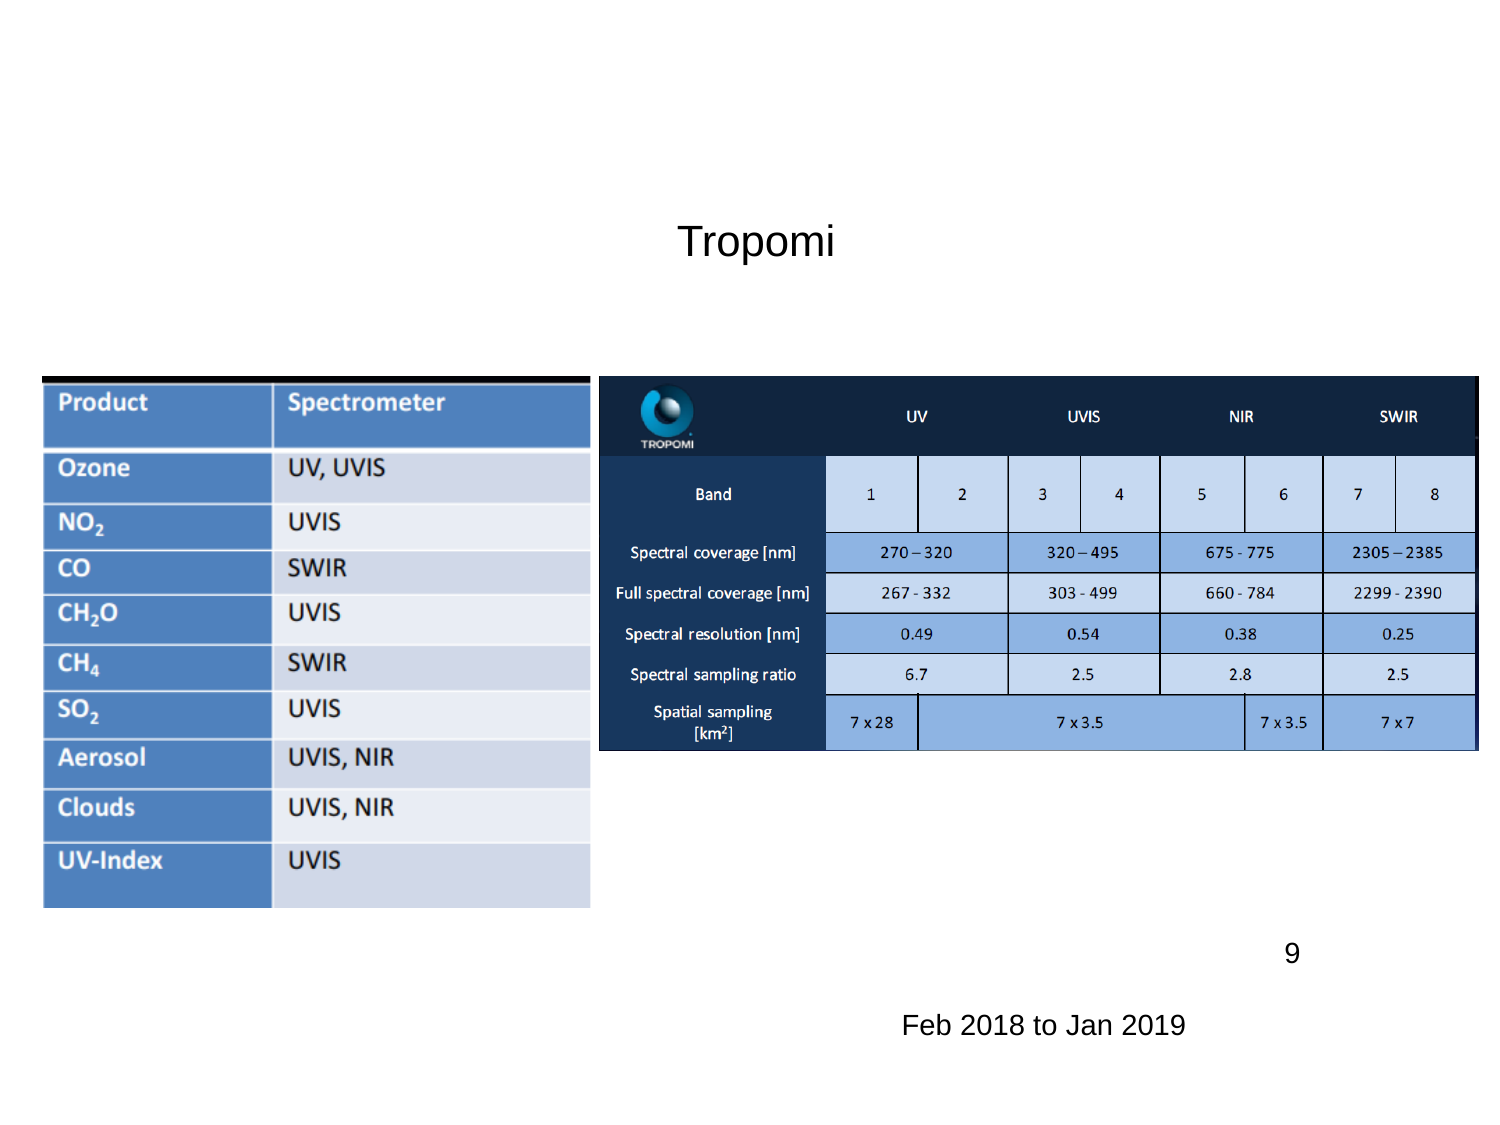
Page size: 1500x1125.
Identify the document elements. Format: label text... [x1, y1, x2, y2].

picture [599, 375, 1479, 752]
text_box Tropomi [243, 168, 1257, 310]
picture [41, 375, 591, 909]
text_box Feb 2018 to Jan 2019 [886, 998, 1202, 1049]
slide_number 9 [1269, 929, 1500, 975]
